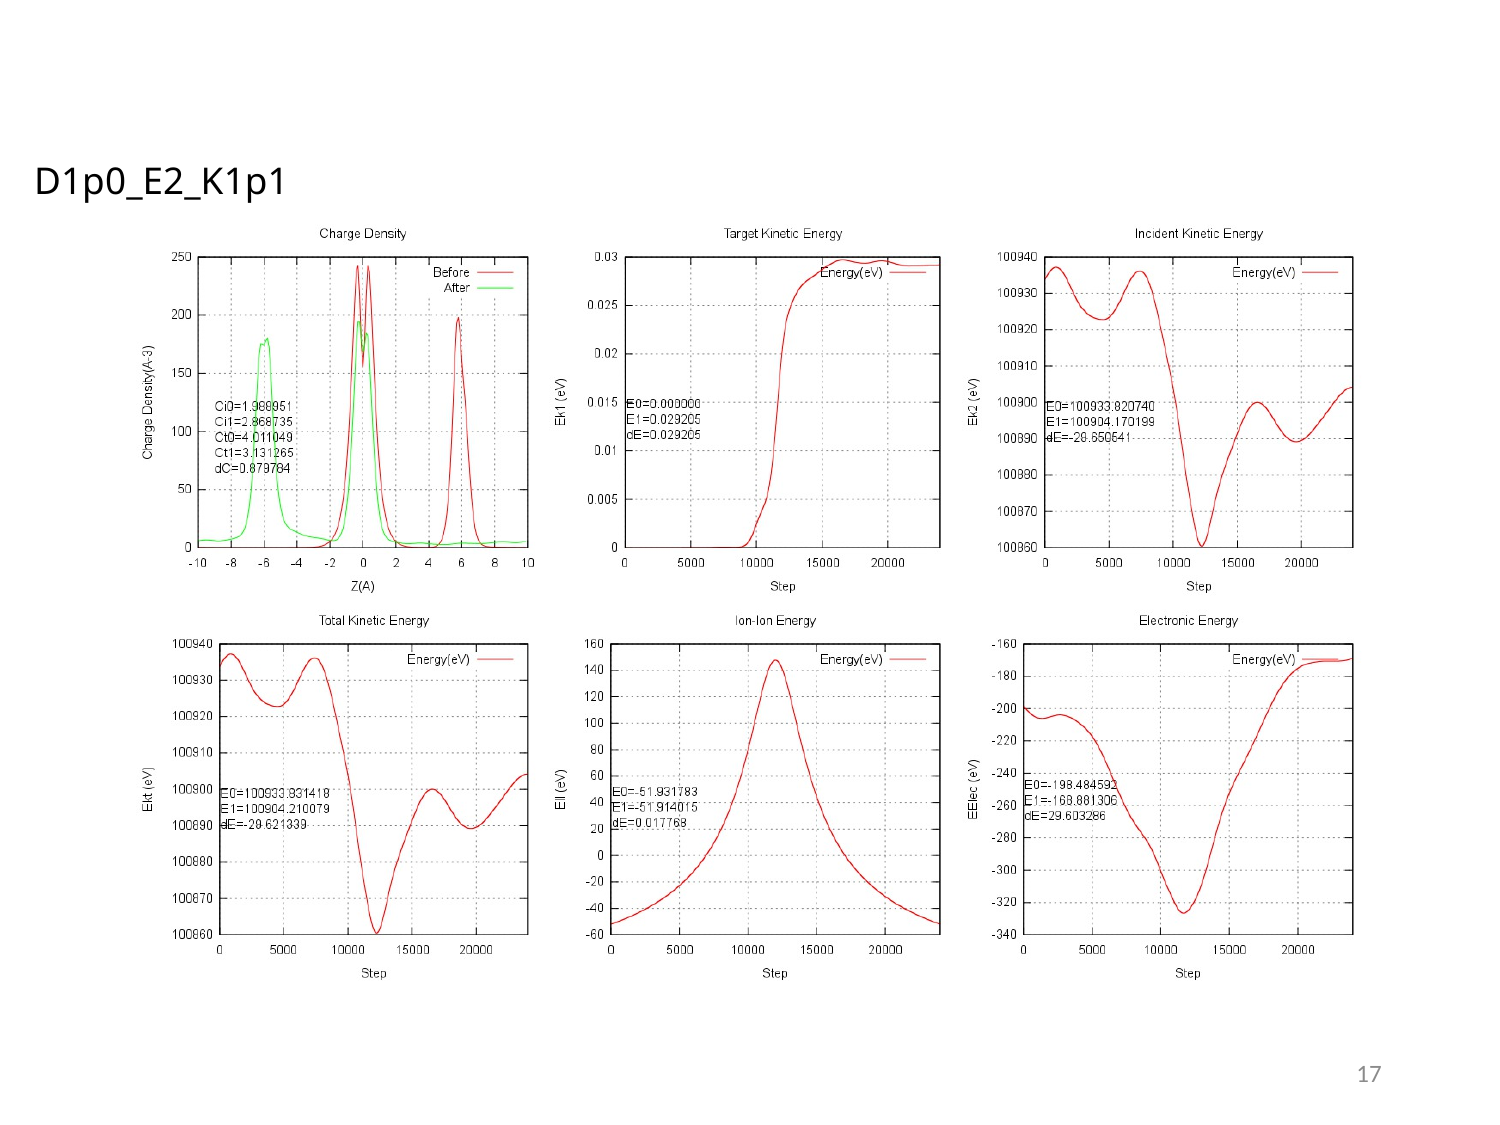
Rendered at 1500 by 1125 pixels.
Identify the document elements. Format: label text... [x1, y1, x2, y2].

picture [135, 210, 1374, 984]
title D1p0_E2_K1p1 [19, 155, 579, 211]
slide_number 17 [1059, 1042, 1397, 1103]
